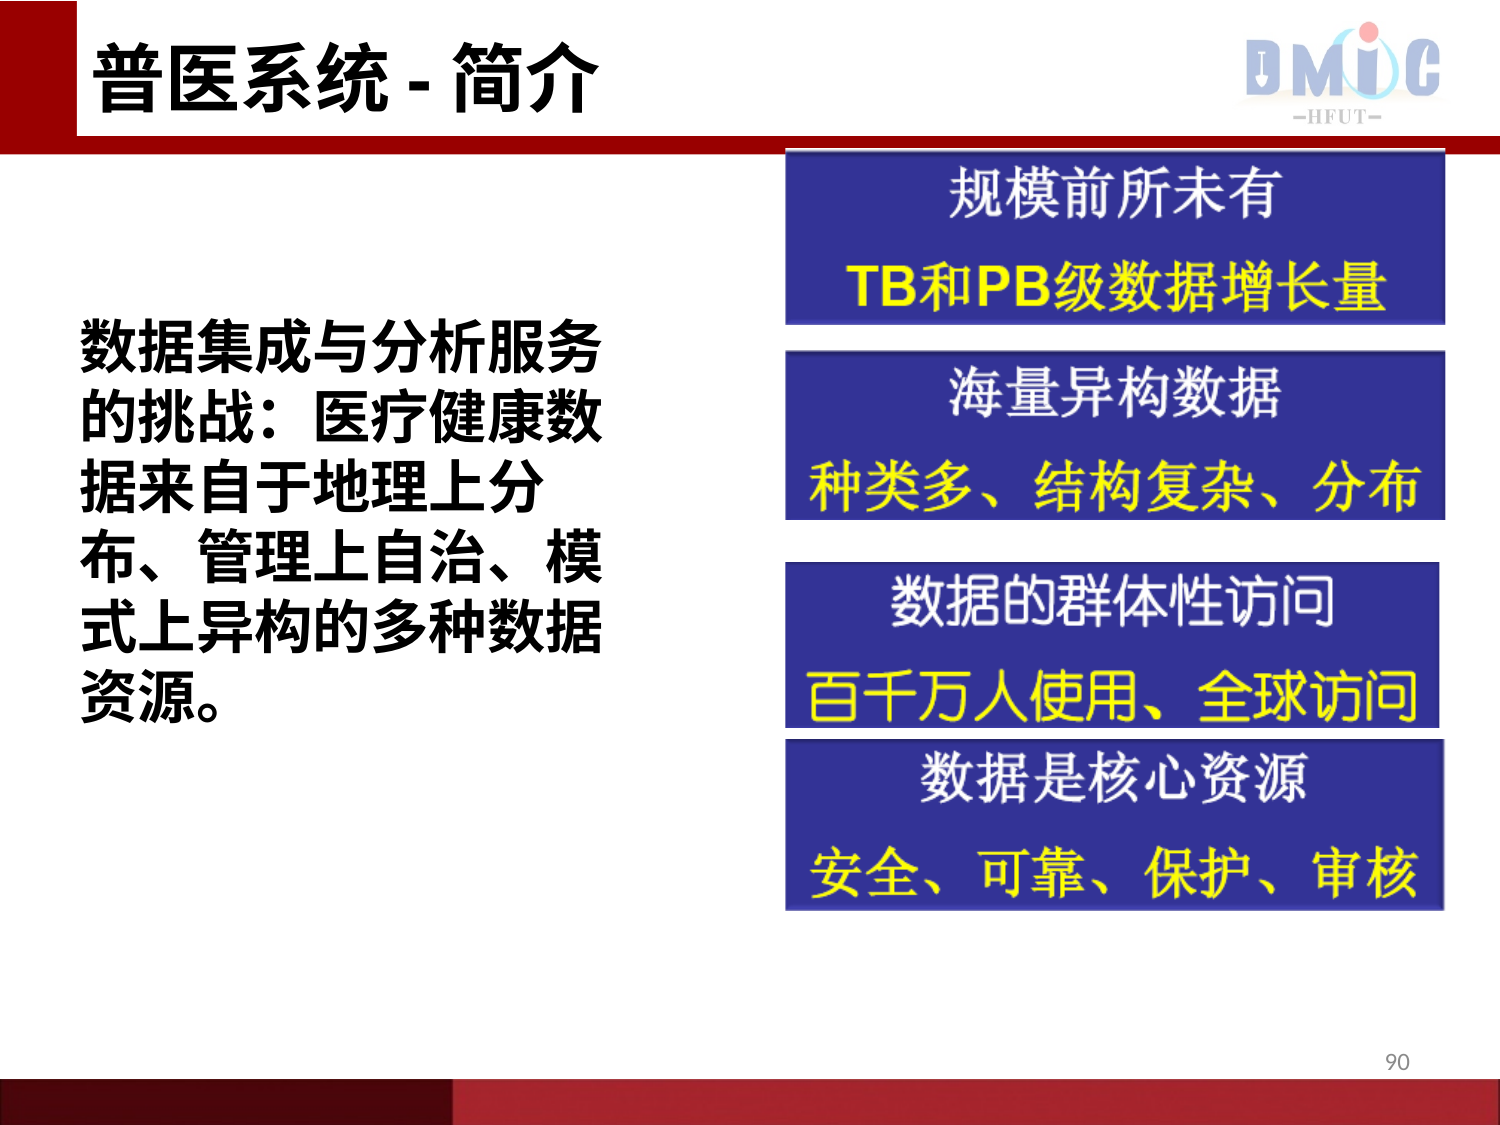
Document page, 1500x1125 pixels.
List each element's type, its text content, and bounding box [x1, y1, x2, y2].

picture [785, 148, 1446, 325]
picture [785, 562, 1440, 729]
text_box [1210, 21, 1472, 132]
text_box 数据集成与分析服务的挑战：医疗健康数据来自于地理上分布、管理上自治、模式上异构的多种数据资源。 [64, 302, 656, 610]
slide_number 90 [1074, 1030, 1425, 1091]
picture [785, 739, 1446, 912]
title 普医系统-简介 [74, 20, 1426, 130]
picture [785, 349, 1446, 521]
picture [0, 1079, 1500, 1125]
